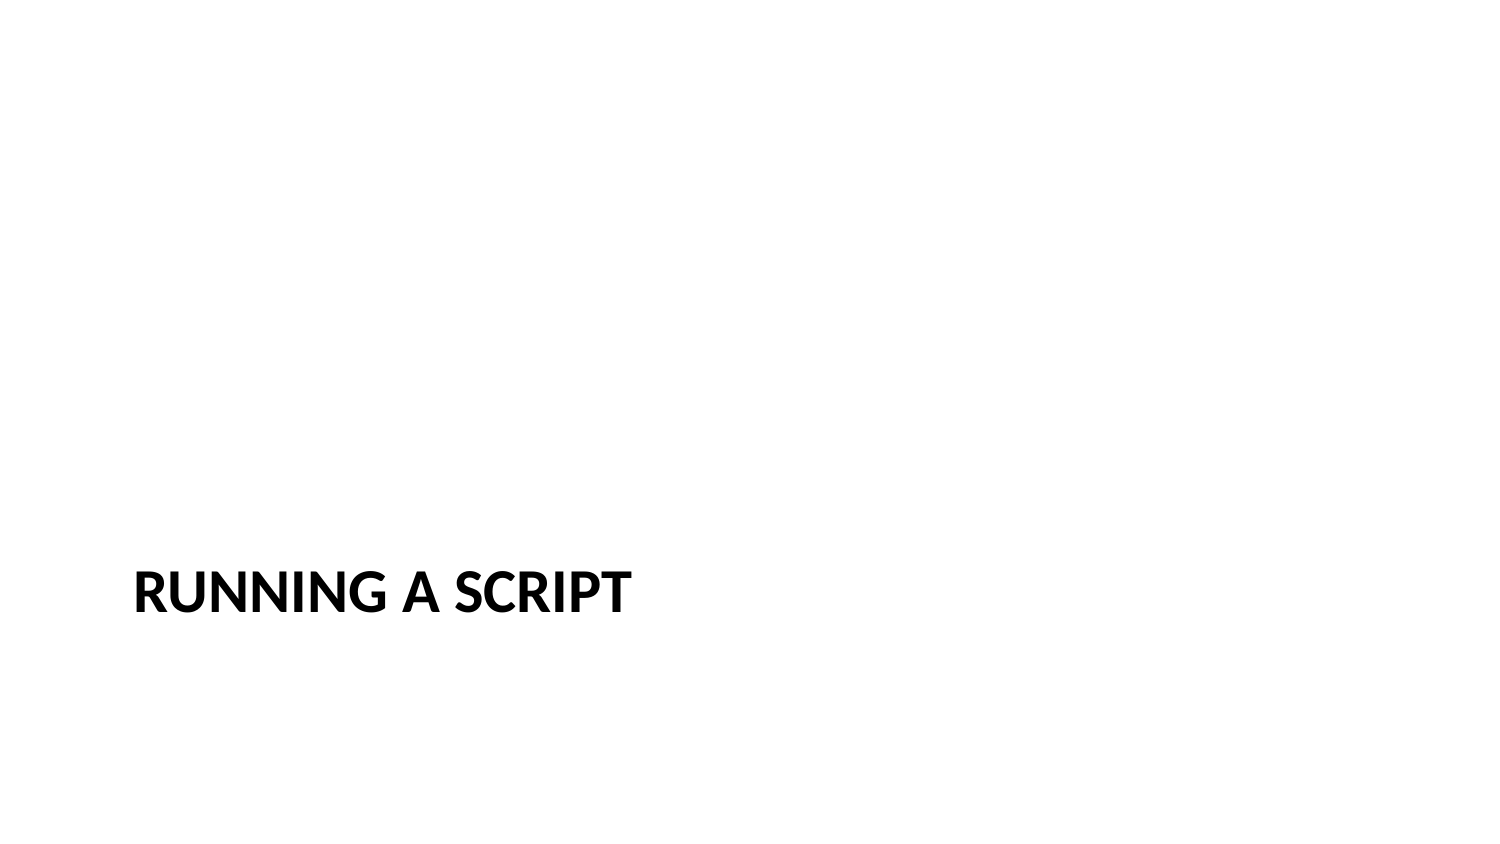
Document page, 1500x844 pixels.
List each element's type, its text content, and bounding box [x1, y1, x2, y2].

title Running a script [118, 542, 1394, 710]
